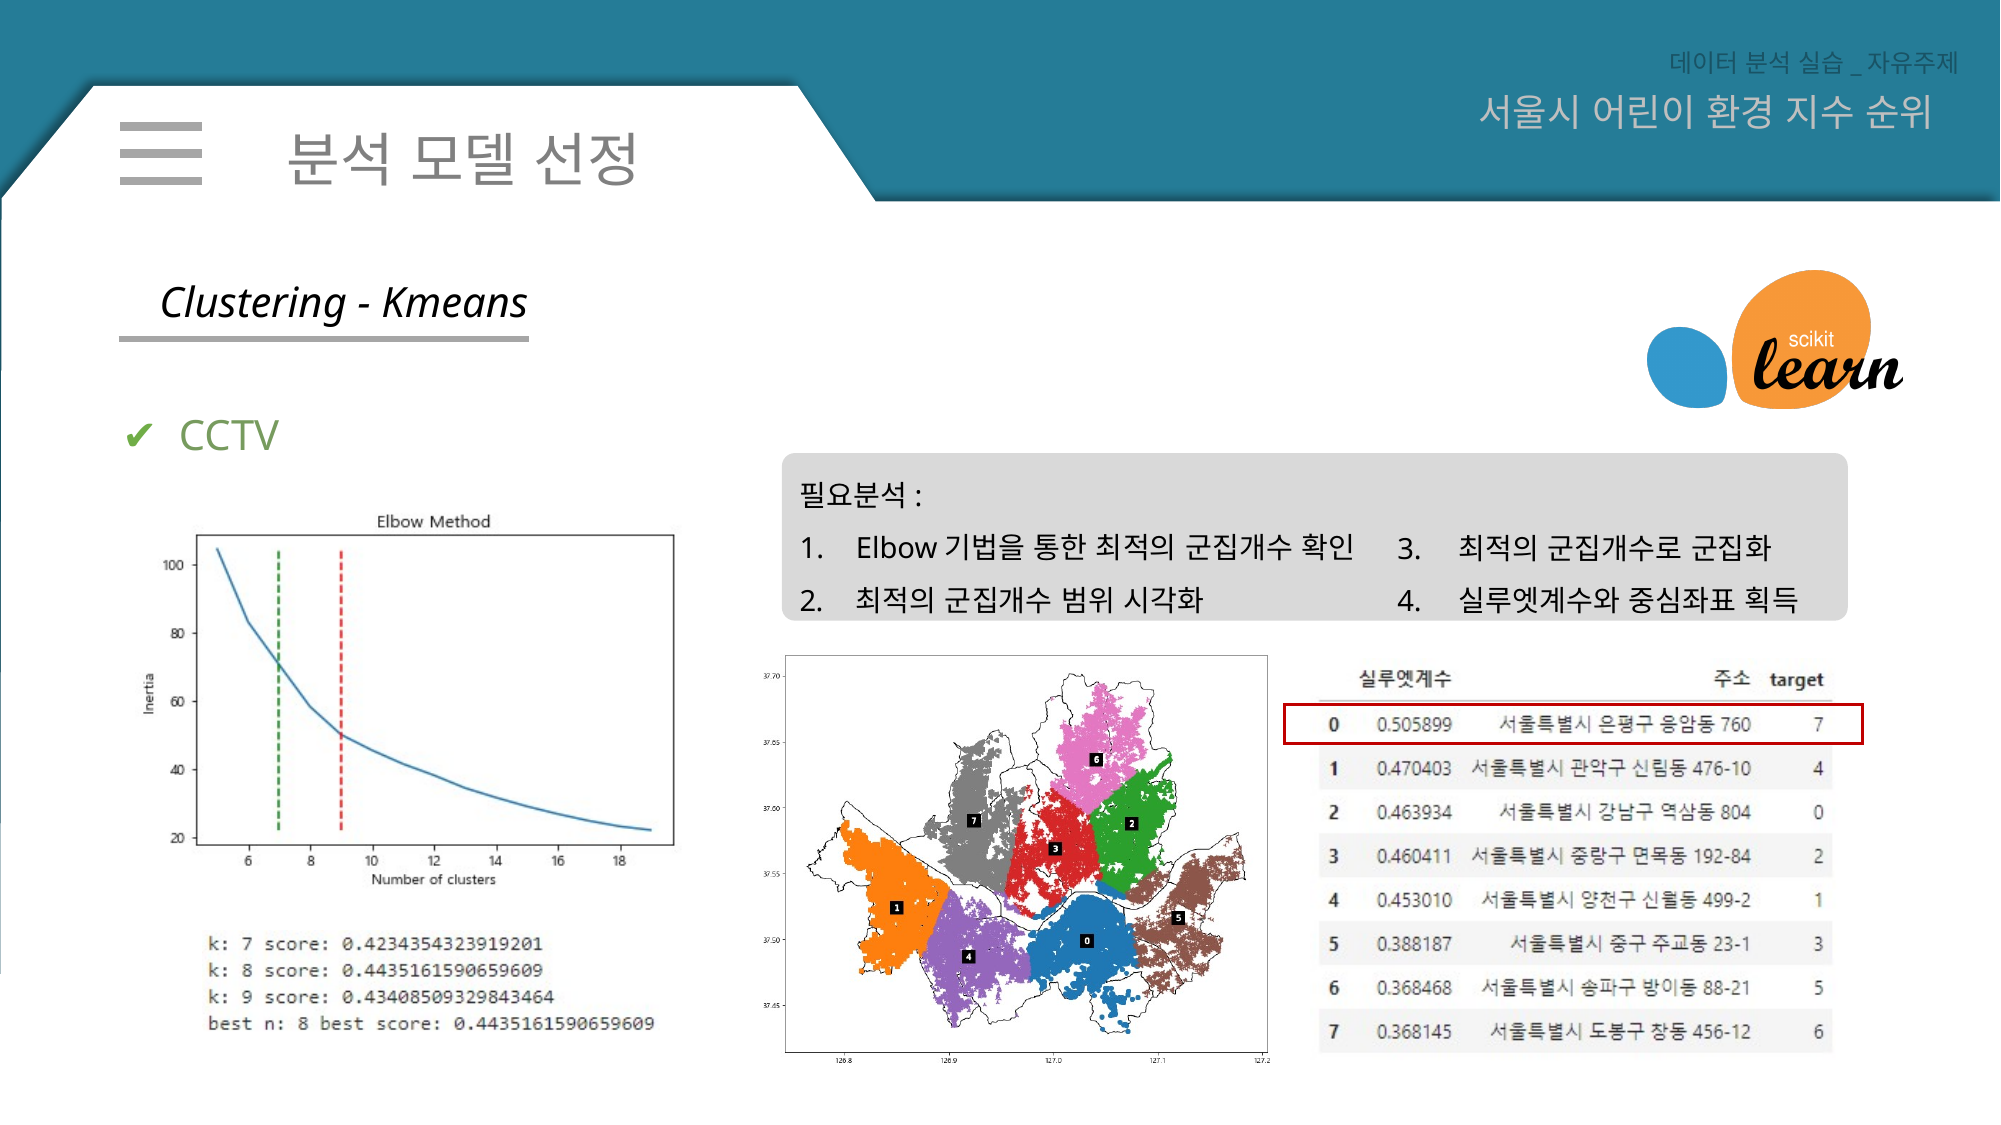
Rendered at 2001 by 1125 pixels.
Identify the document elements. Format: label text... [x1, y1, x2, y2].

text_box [120, 126, 203, 181]
text_box [1283, 704, 1310, 745]
text_box Clustering - Kmeans [144, 268, 544, 334]
text_box 데이터 분석 실습_자유주제 [1654, 40, 1975, 86]
text_box [0, 84, 2000, 1125]
text_box 서울시 어린이 환경 지수 순위 [1463, 81, 1950, 141]
picture [202, 930, 660, 1042]
picture [1310, 658, 1842, 1064]
text_box ✔ CCTV [107, 401, 295, 466]
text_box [781, 452, 2000, 621]
picture [1647, 270, 1904, 409]
text_box 분석 모델 선정 [272, 115, 941, 201]
picture [757, 648, 1280, 1074]
text_box [1842, 704, 1863, 745]
picture [135, 502, 686, 900]
